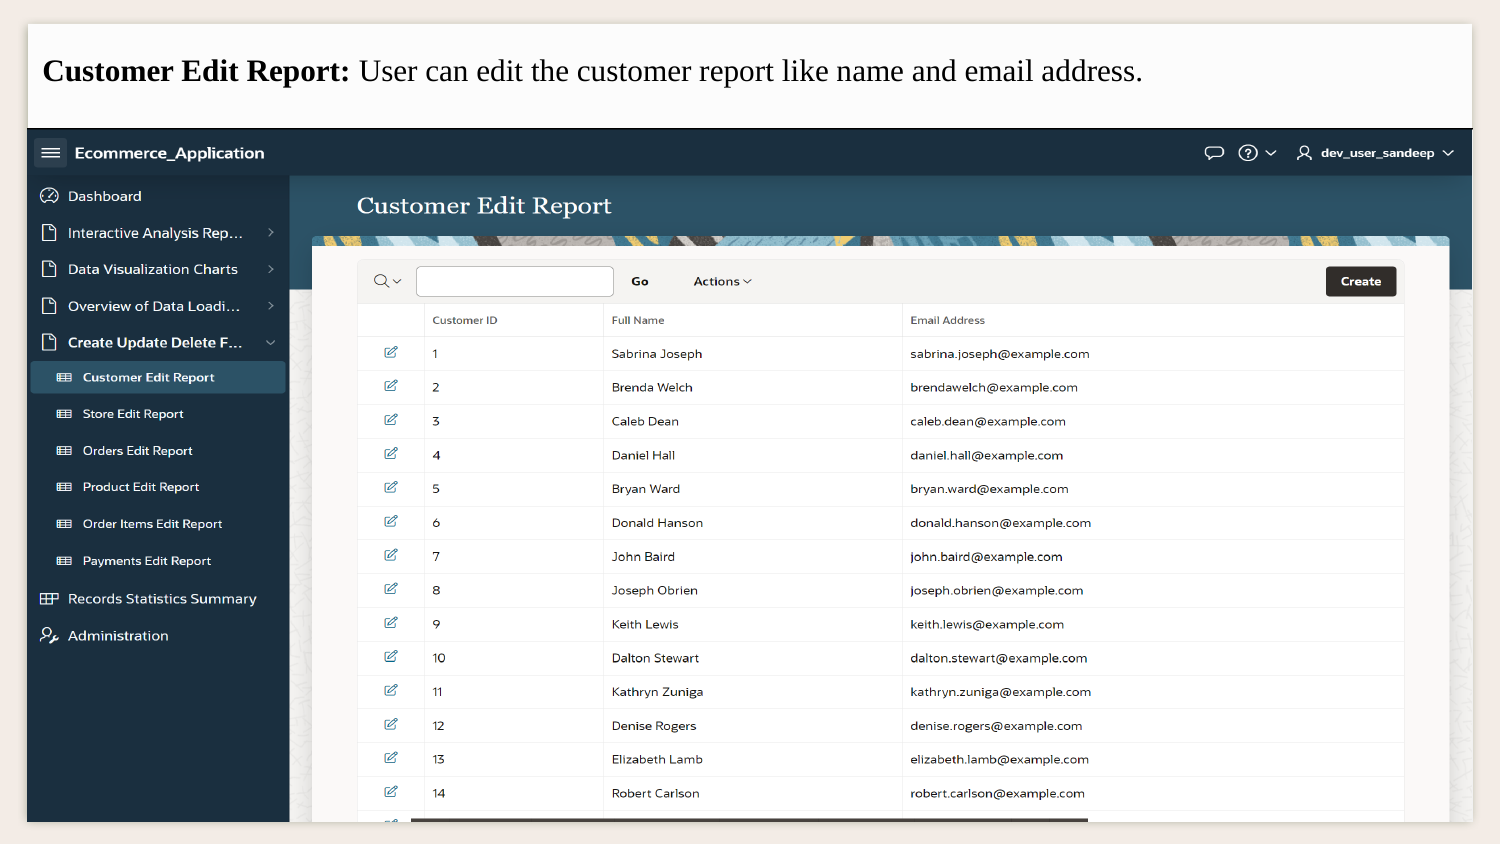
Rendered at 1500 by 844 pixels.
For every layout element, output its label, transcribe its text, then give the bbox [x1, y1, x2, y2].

picture [27, 128, 1473, 822]
text_box Customer Edit Report: User can edit the customer report like name and email address. [27, 42, 1230, 95]
